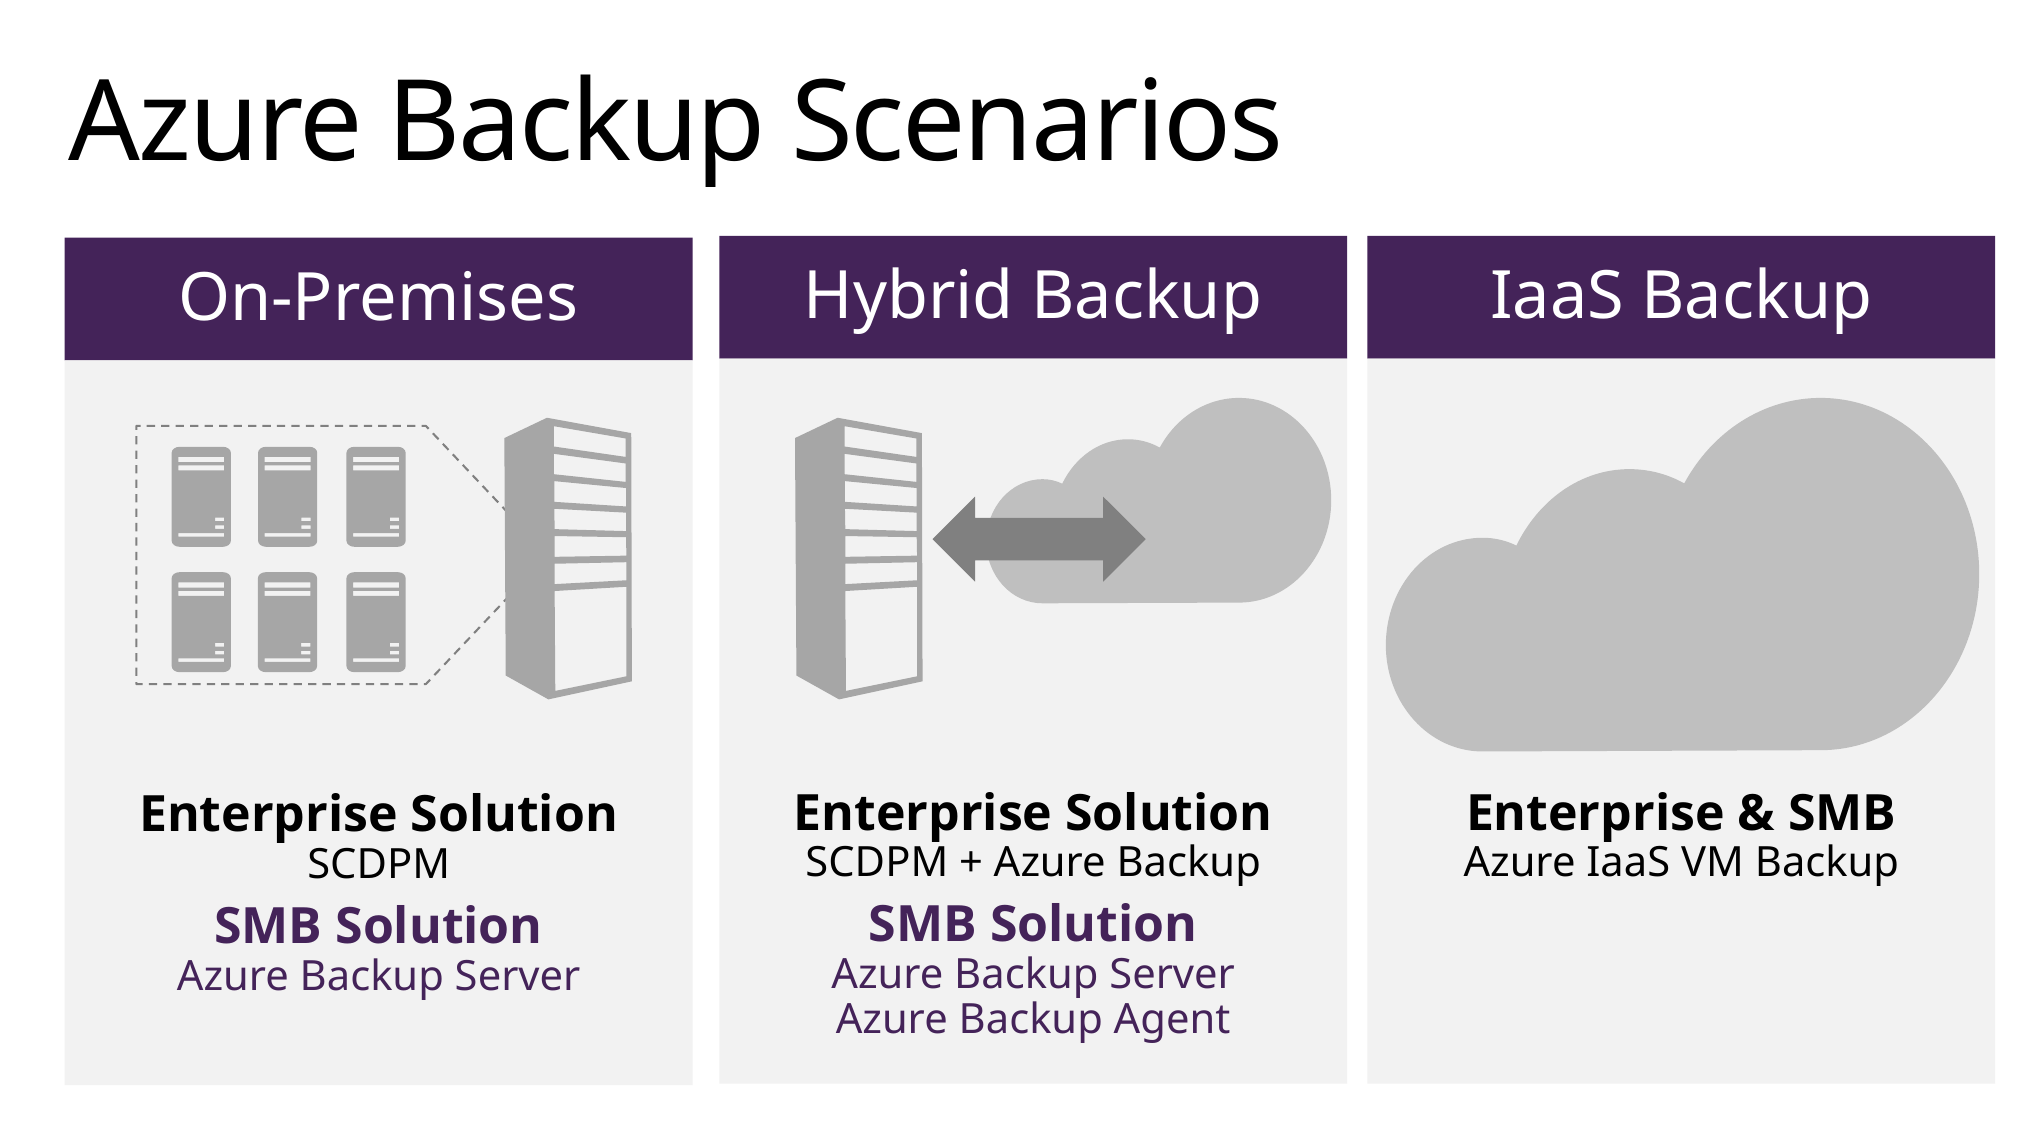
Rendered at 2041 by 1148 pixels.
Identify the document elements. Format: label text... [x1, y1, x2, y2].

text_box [64, 237, 693, 1086]
title Azure Backup Scenarios [45, 48, 1996, 199]
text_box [719, 235, 1348, 1084]
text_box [1367, 235, 1996, 1084]
